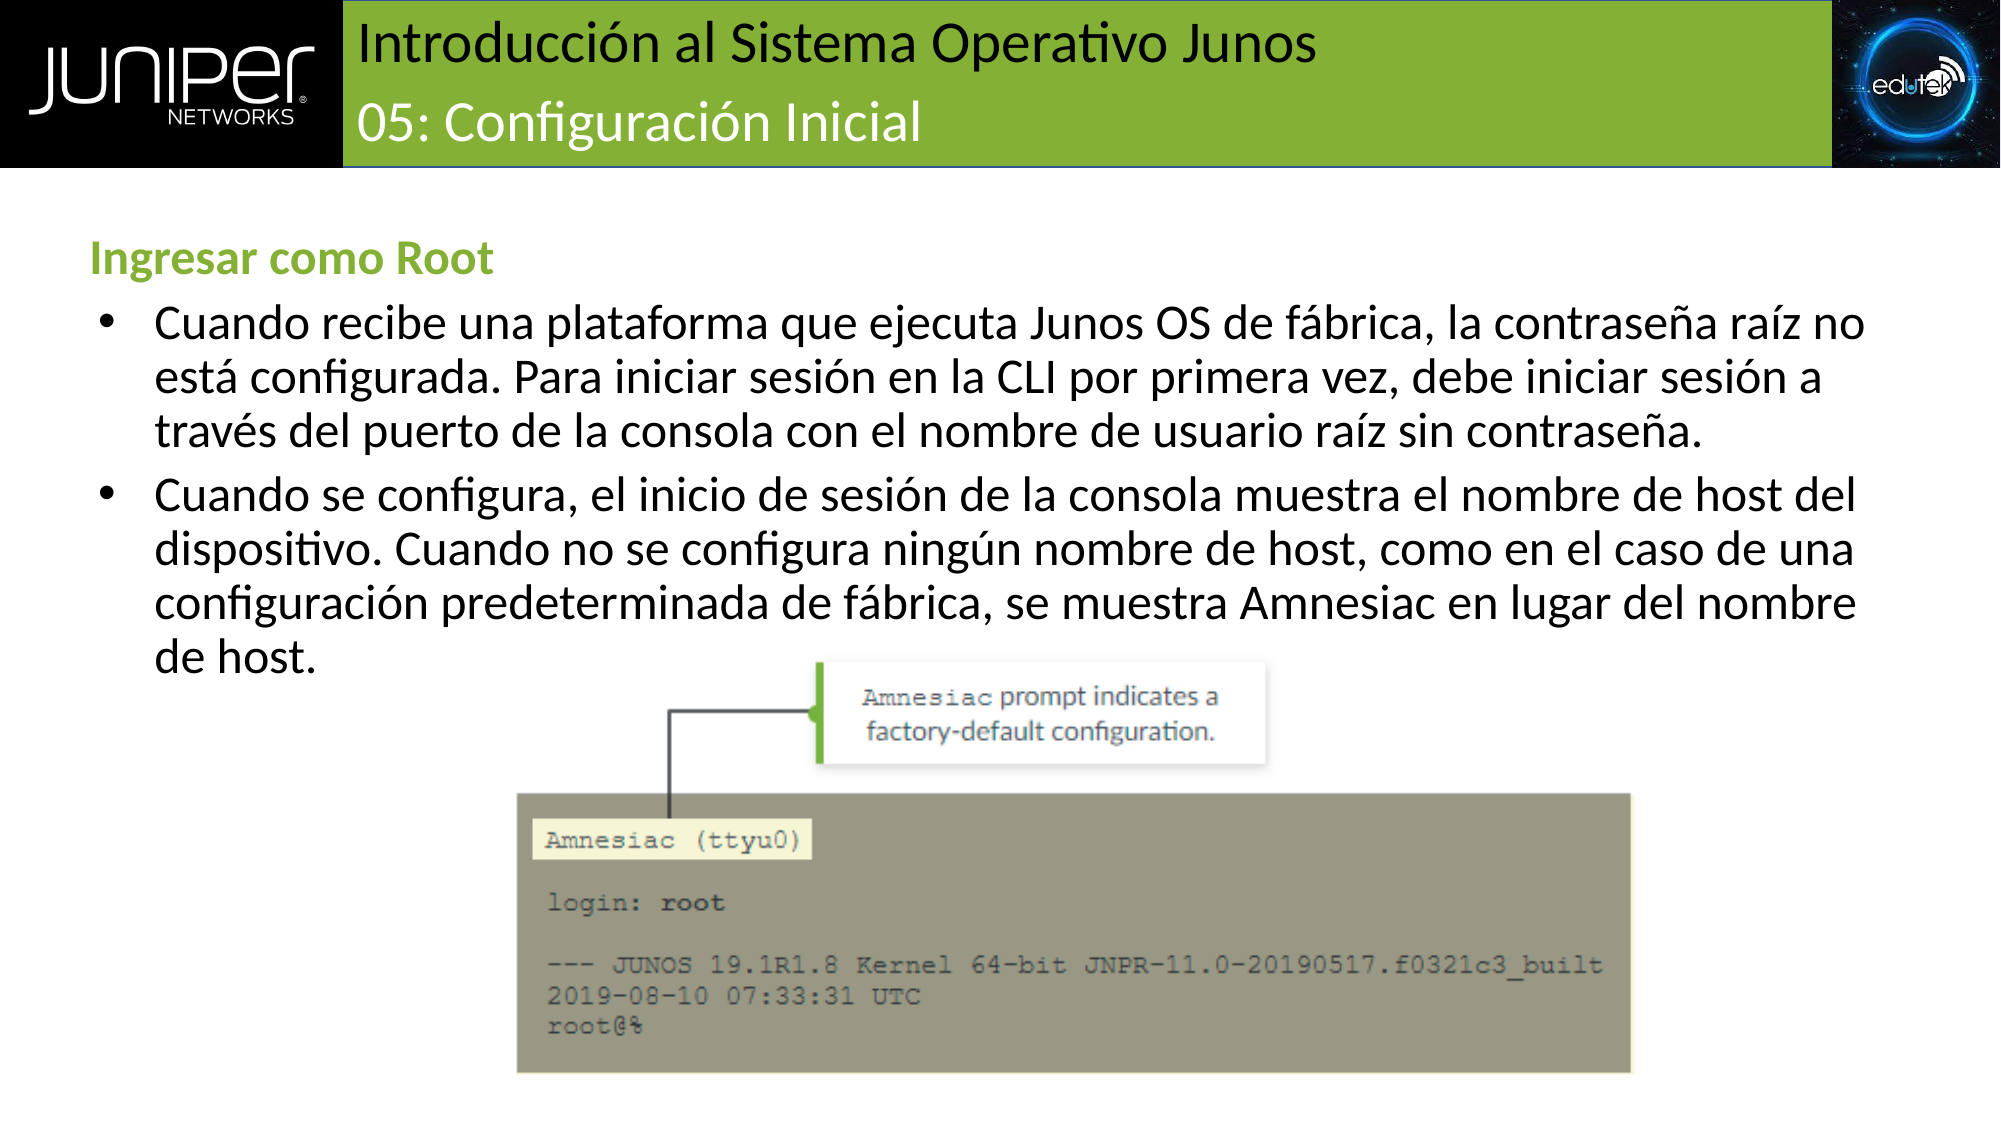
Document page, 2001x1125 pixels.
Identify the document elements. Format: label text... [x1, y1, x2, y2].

list 05: Configuración Inicial [342, 83, 1606, 168]
title Introducción al Sistema Operativo Junos [342, 3, 2000, 84]
list Ingresar como Root Cuando recibe una plataforma que ejecuta Junos OS de fábrica, la contraseña raíz no está configurada. Para iniciar sesión en la CLI por primera vez, debe iniciar sesión a través del puerto de la consola con el nombre de usuario raíz sin contraseña. Cuando se configura, el inicio de sesión de la consola muestra el nombre de host del dispositivo. Cuando no se configura ningún nombre de host, como en el caso de una configuración predeterminada de fábrica, se muestra Amnesiac en lugar del nombre de host. [74, 224, 1926, 938]
picture [0, 0, 343, 168]
picture [492, 649, 1637, 1079]
picture [1832, 84, 2000, 168]
